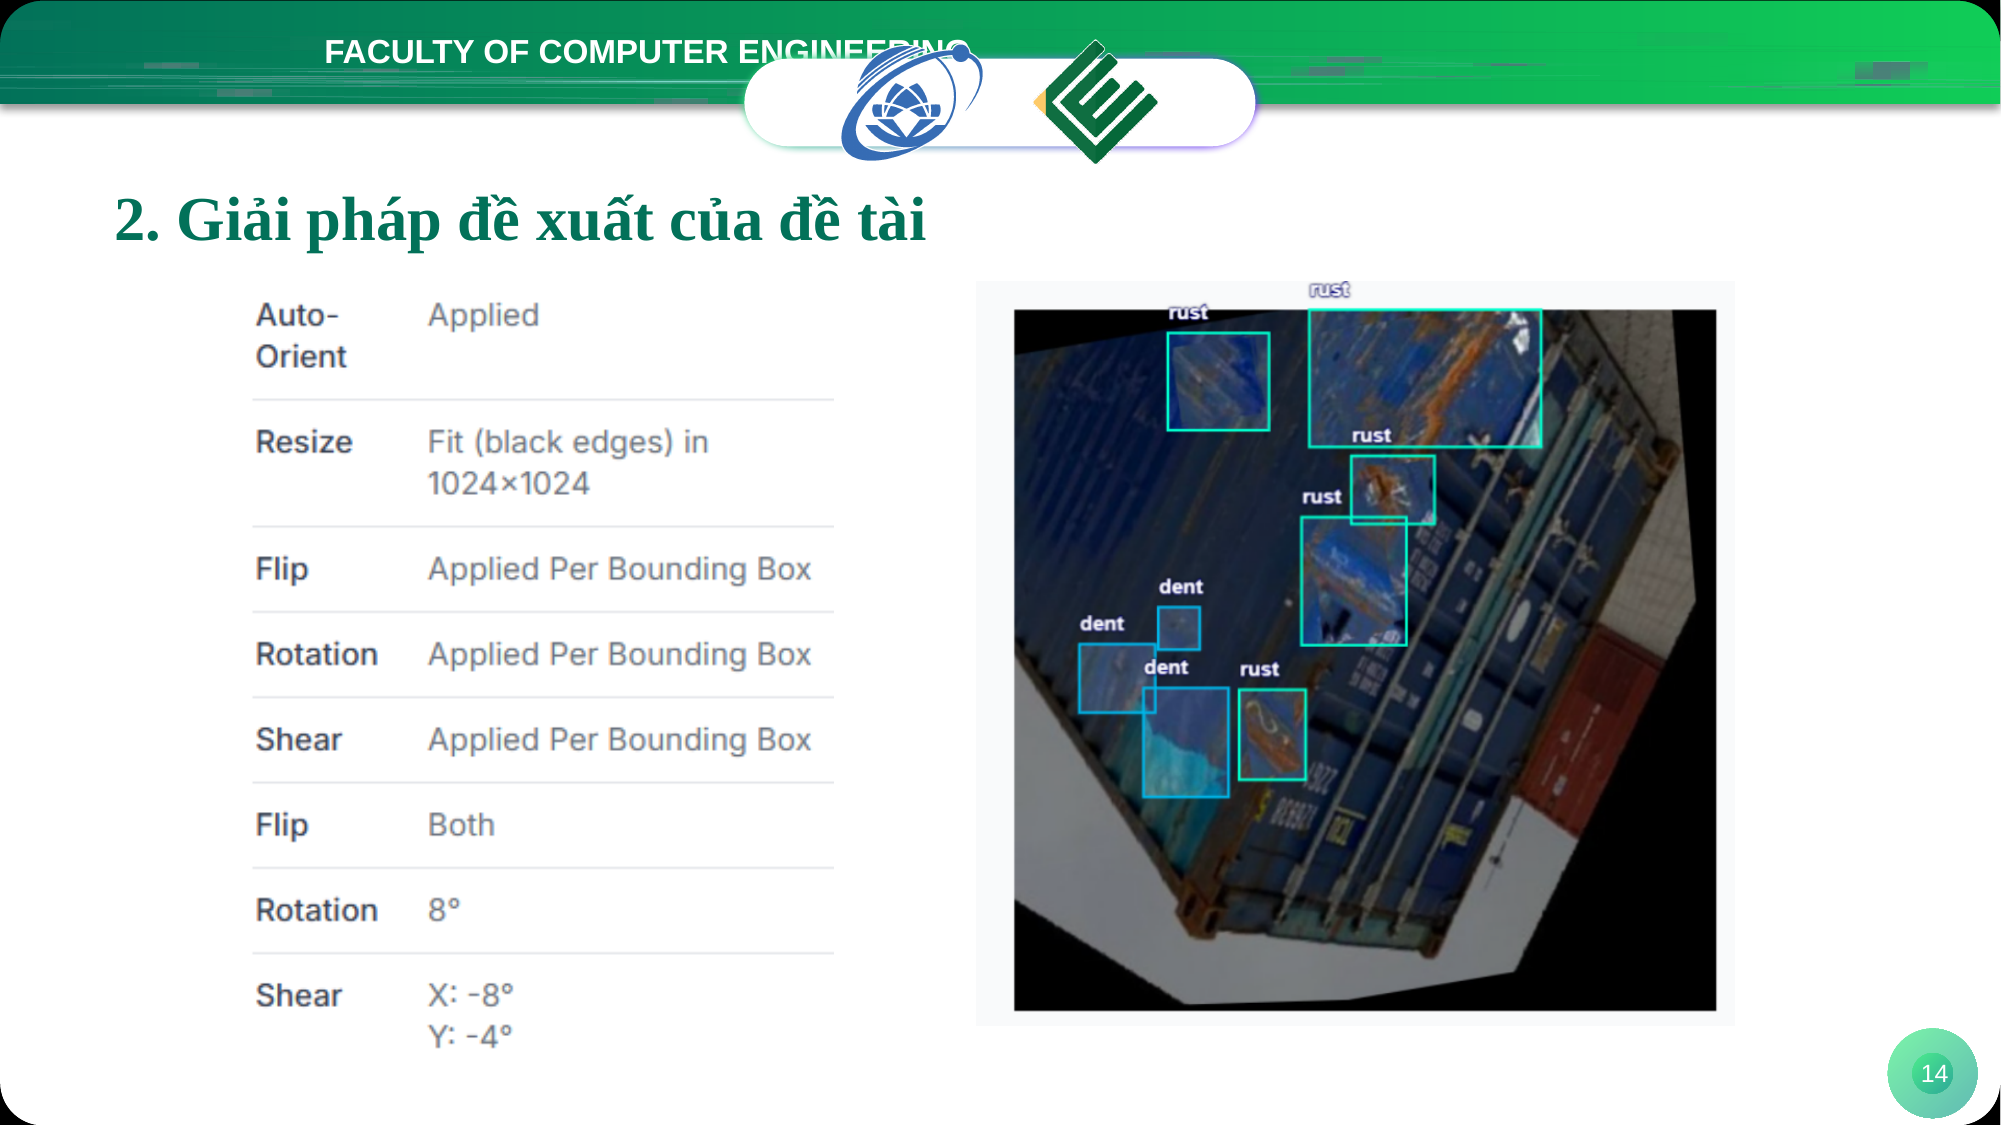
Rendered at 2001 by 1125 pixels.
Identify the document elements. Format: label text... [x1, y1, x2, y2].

picture [976, 281, 1735, 1026]
slide_number 14 [1709, 1042, 2000, 1103]
picture [226, 293, 834, 1088]
picture [825, 46, 830, 54]
picture [0, 1, 2001, 147]
picture [766, 46, 773, 61]
title 2. Giải pháp đề xuất của đề tài [99, 147, 1901, 294]
